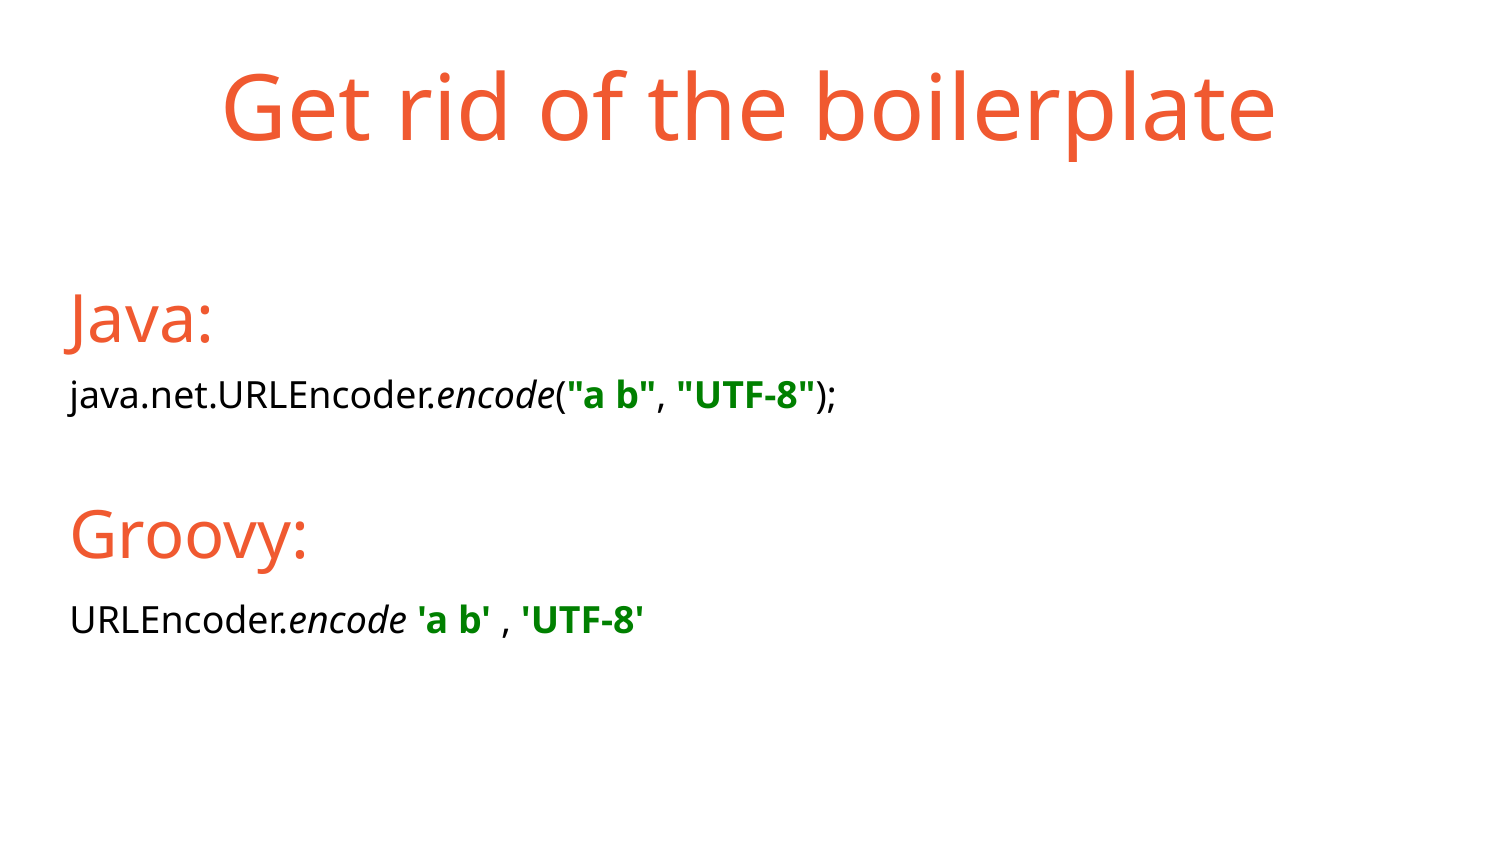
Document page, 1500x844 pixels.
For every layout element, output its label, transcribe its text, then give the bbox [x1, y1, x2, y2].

text_box Java: [54, 245, 383, 386]
text_box java.net.URLEncoder.encode("a b", "UTF-8"); URLEncoder.encode 'a b' , 'UTF-8' [54, 363, 1125, 694]
title Get rid of the boilerplate [75, 33, 1425, 175]
text_box Groovy: [54, 461, 383, 603]
